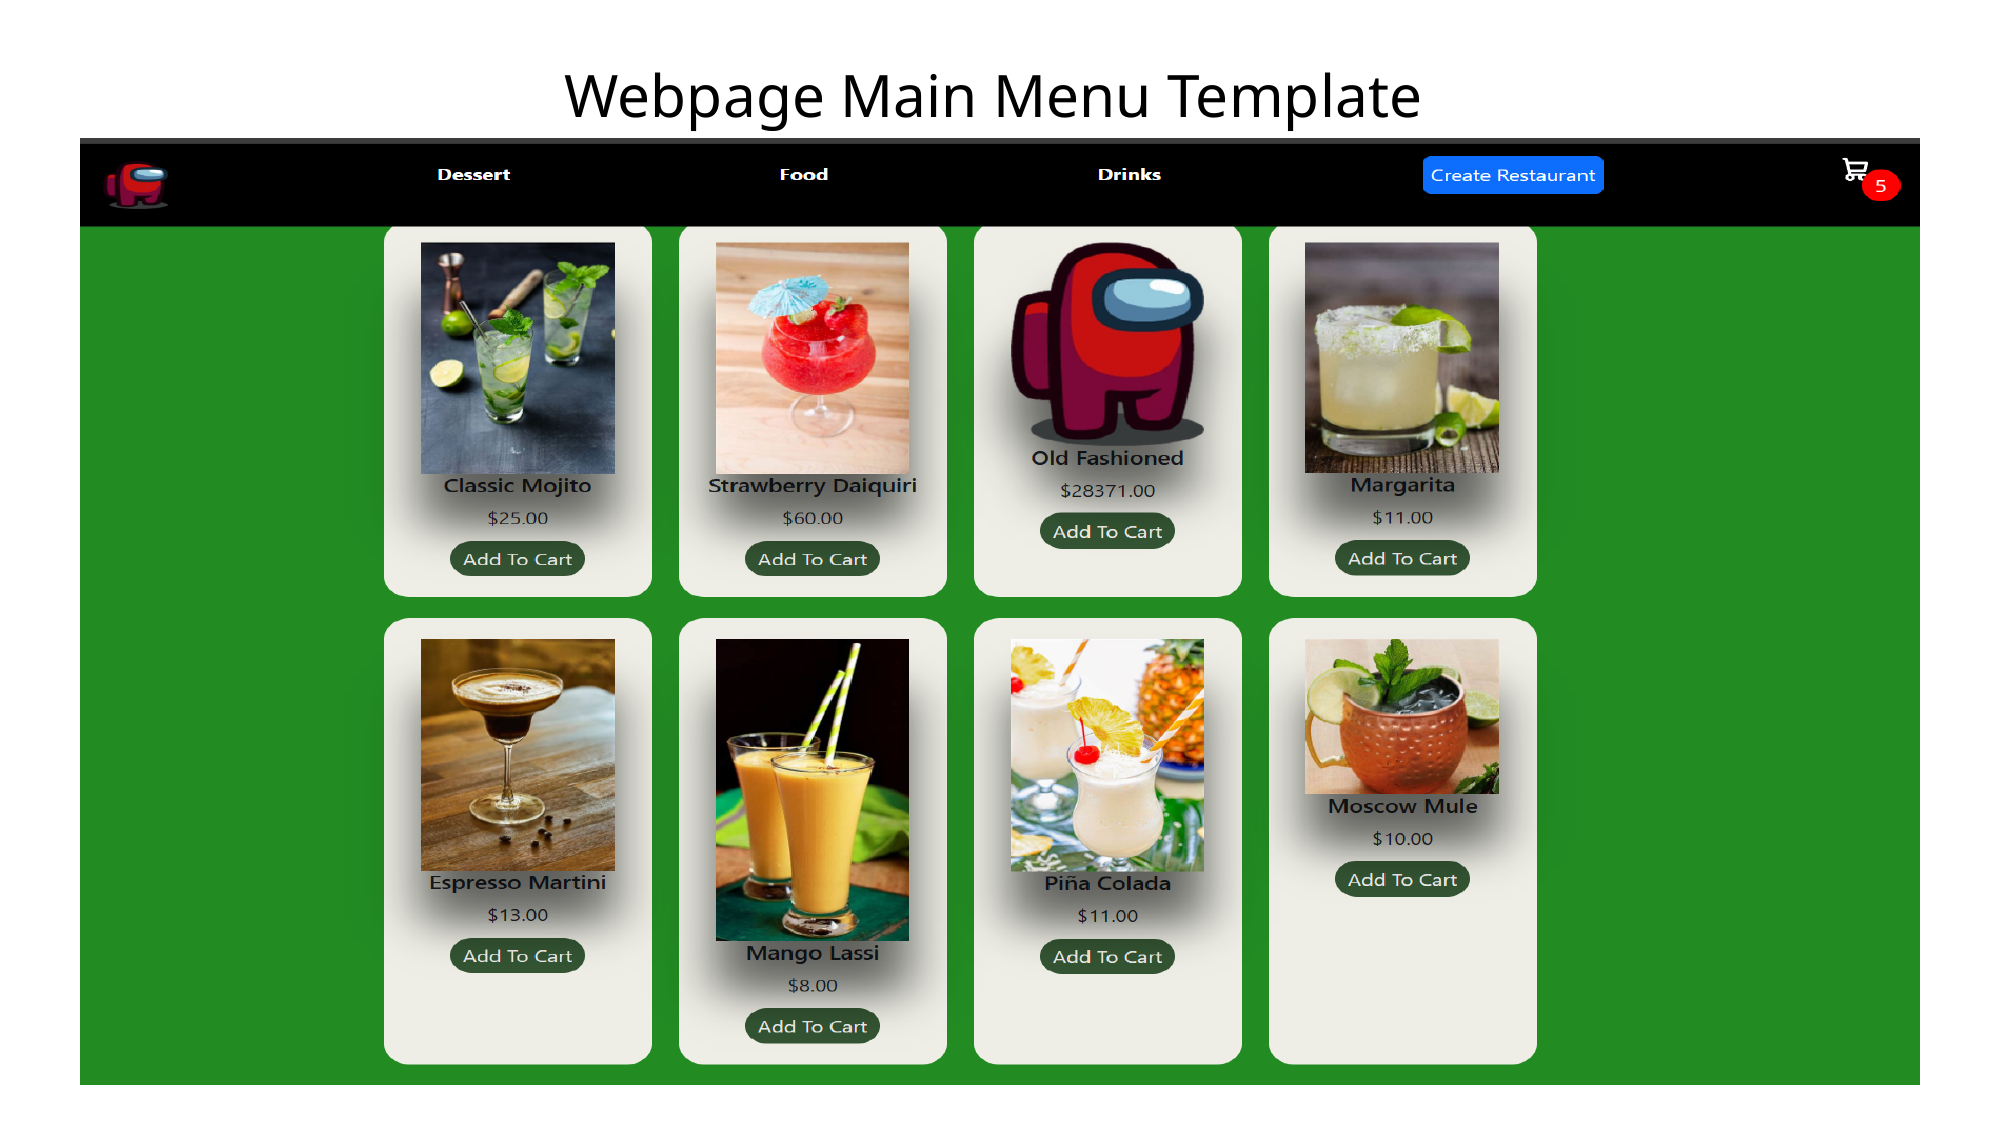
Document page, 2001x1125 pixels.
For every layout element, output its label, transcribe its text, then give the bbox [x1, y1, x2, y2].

picture [80, 138, 1920, 1085]
title Webpage Main Menu Template [165, 59, 1823, 138]
